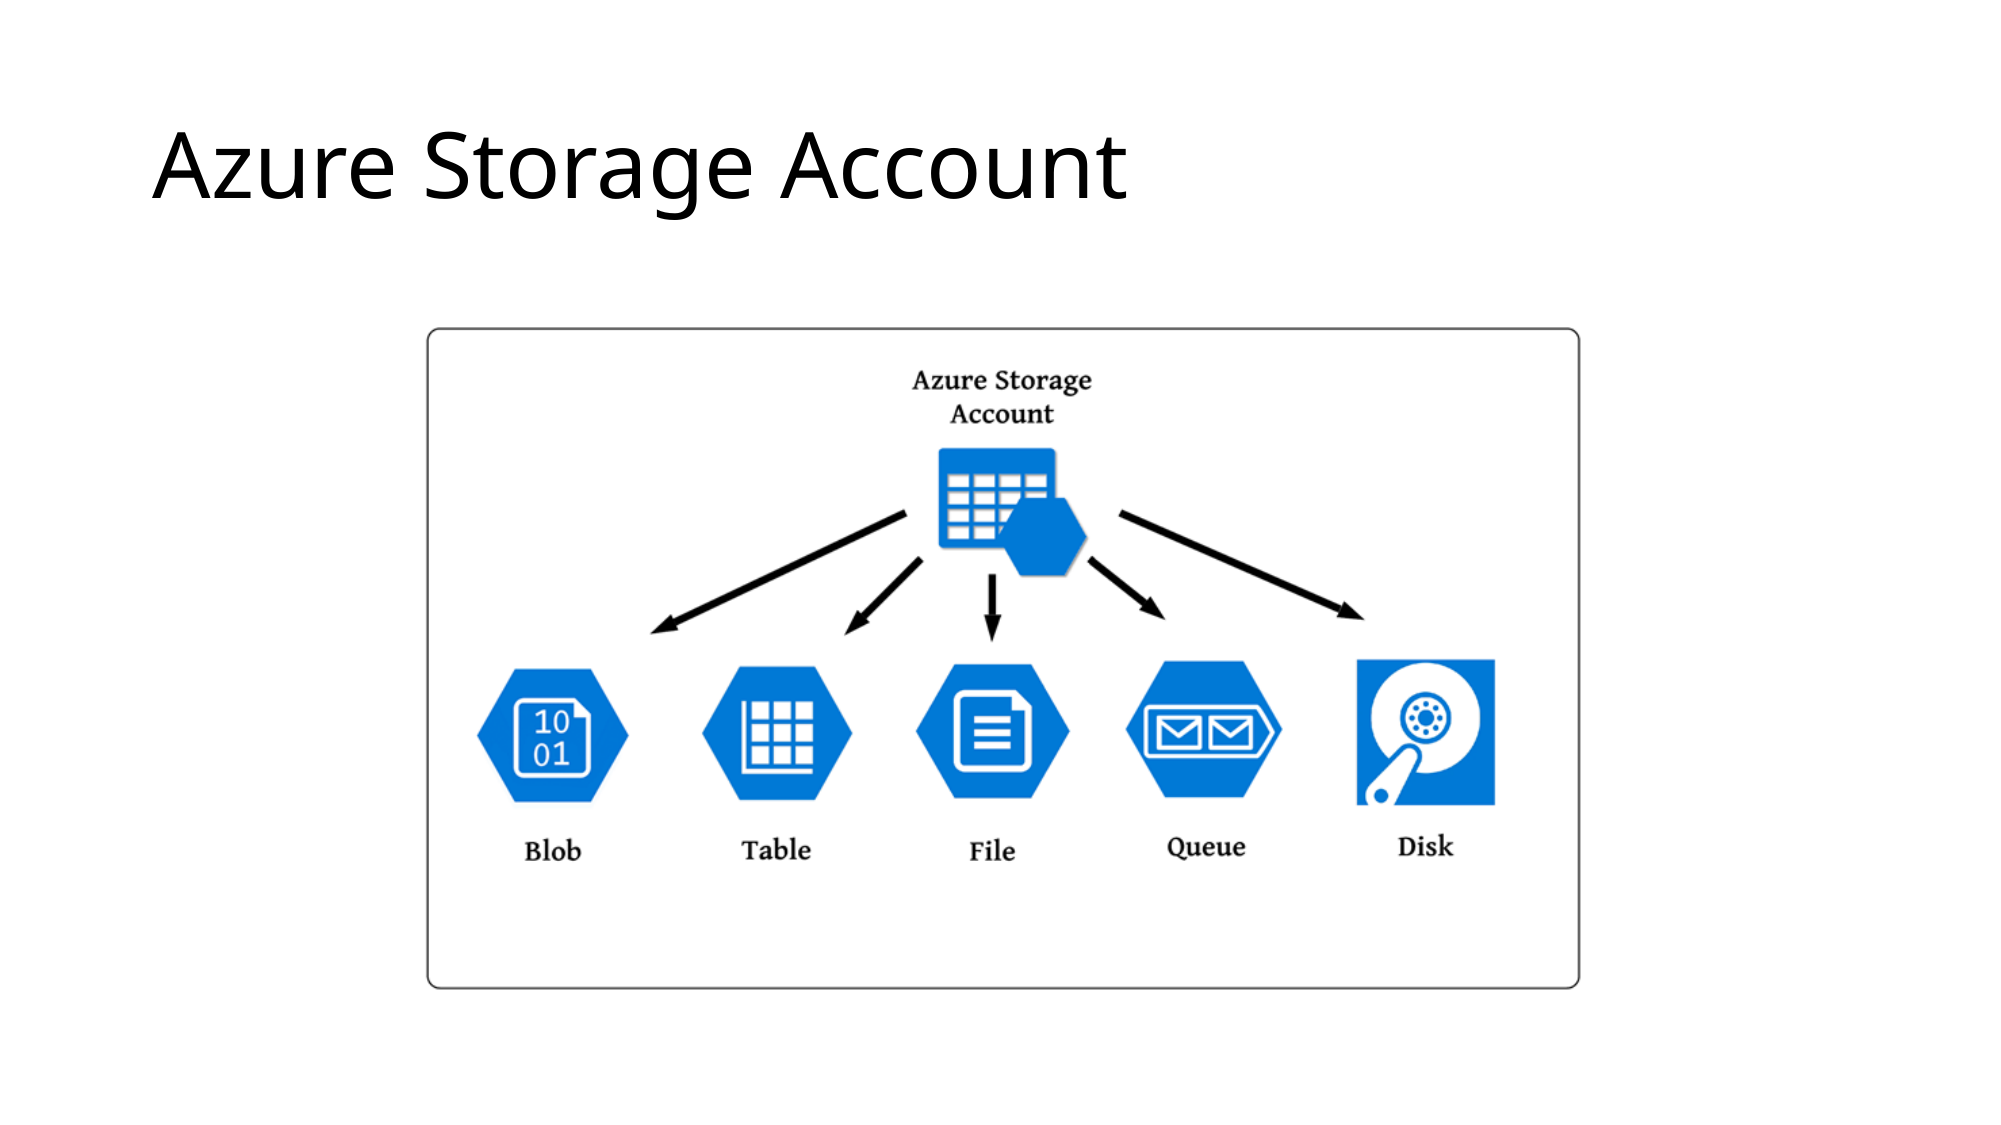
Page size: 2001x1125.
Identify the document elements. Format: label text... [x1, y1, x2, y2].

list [391, 299, 1609, 1014]
title Azure Storage Account [137, 59, 1863, 278]
